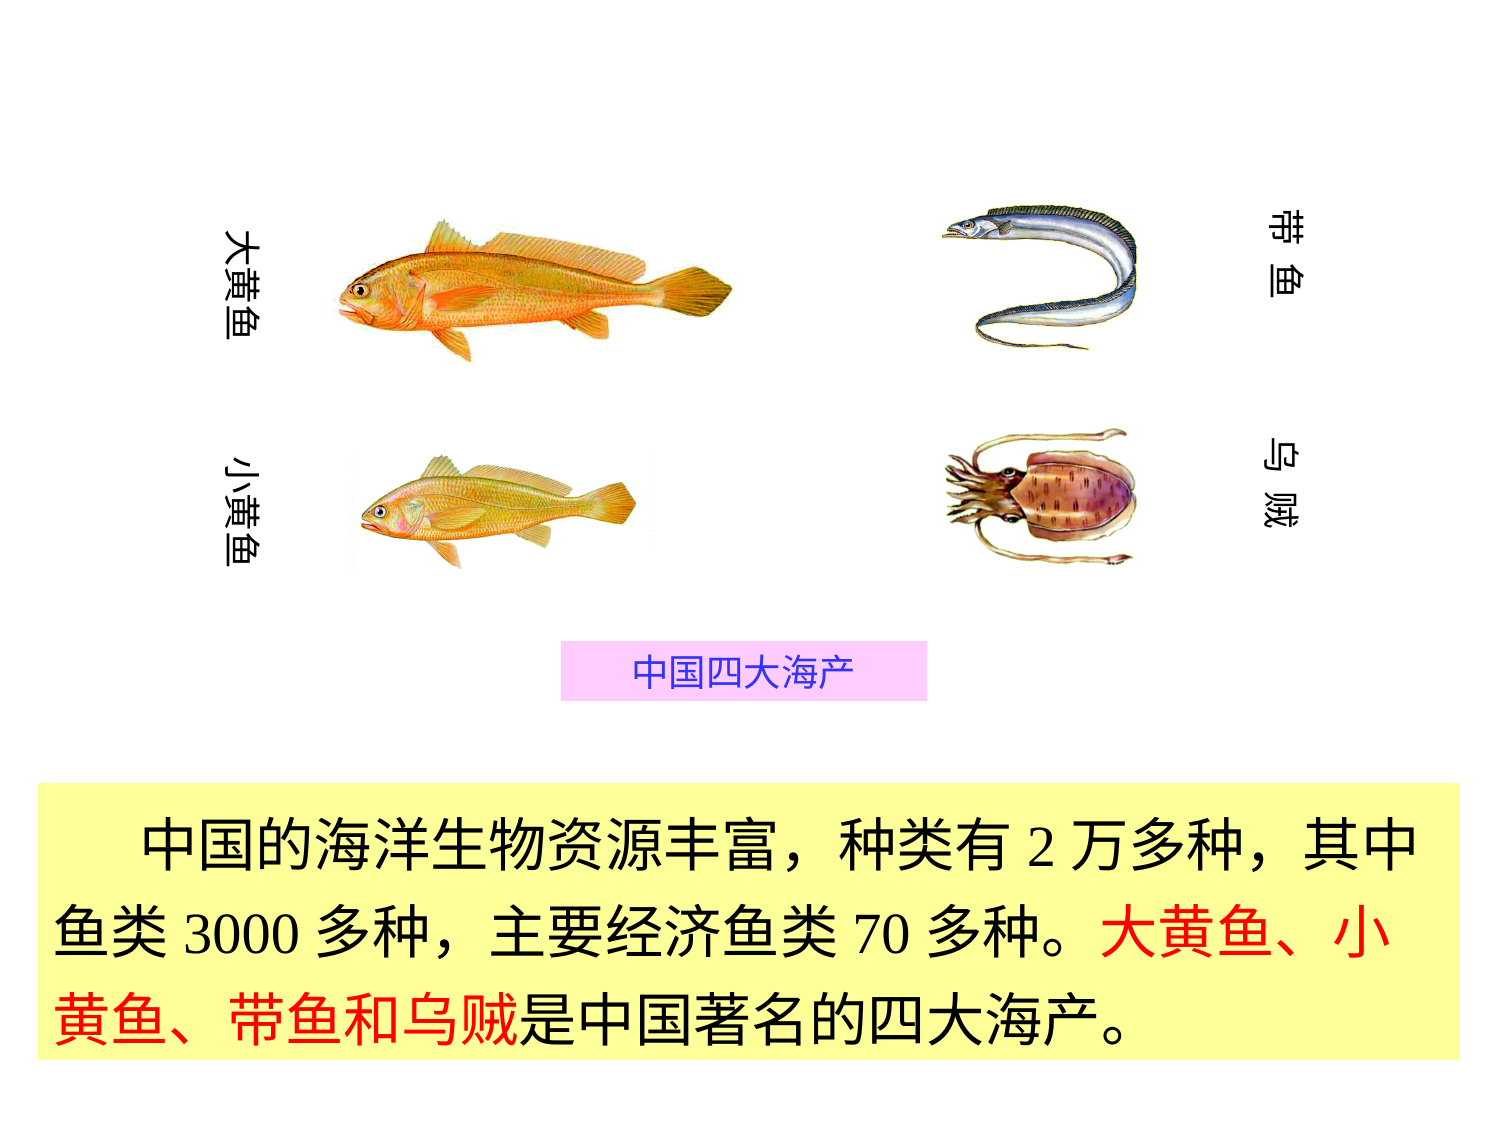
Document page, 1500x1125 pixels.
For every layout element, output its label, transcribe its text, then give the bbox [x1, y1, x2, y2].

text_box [182, 190, 1318, 622]
text_box 中国四大海产 [560, 641, 927, 701]
text_box 中国的海洋生物资源丰富，种类有2万多种，其中鱼类3000多种，主要经济鱼类70多种。大黄鱼、小黄鱼、带鱼和乌贼是中国著名的四大海产。 [37, 783, 1460, 1061]
